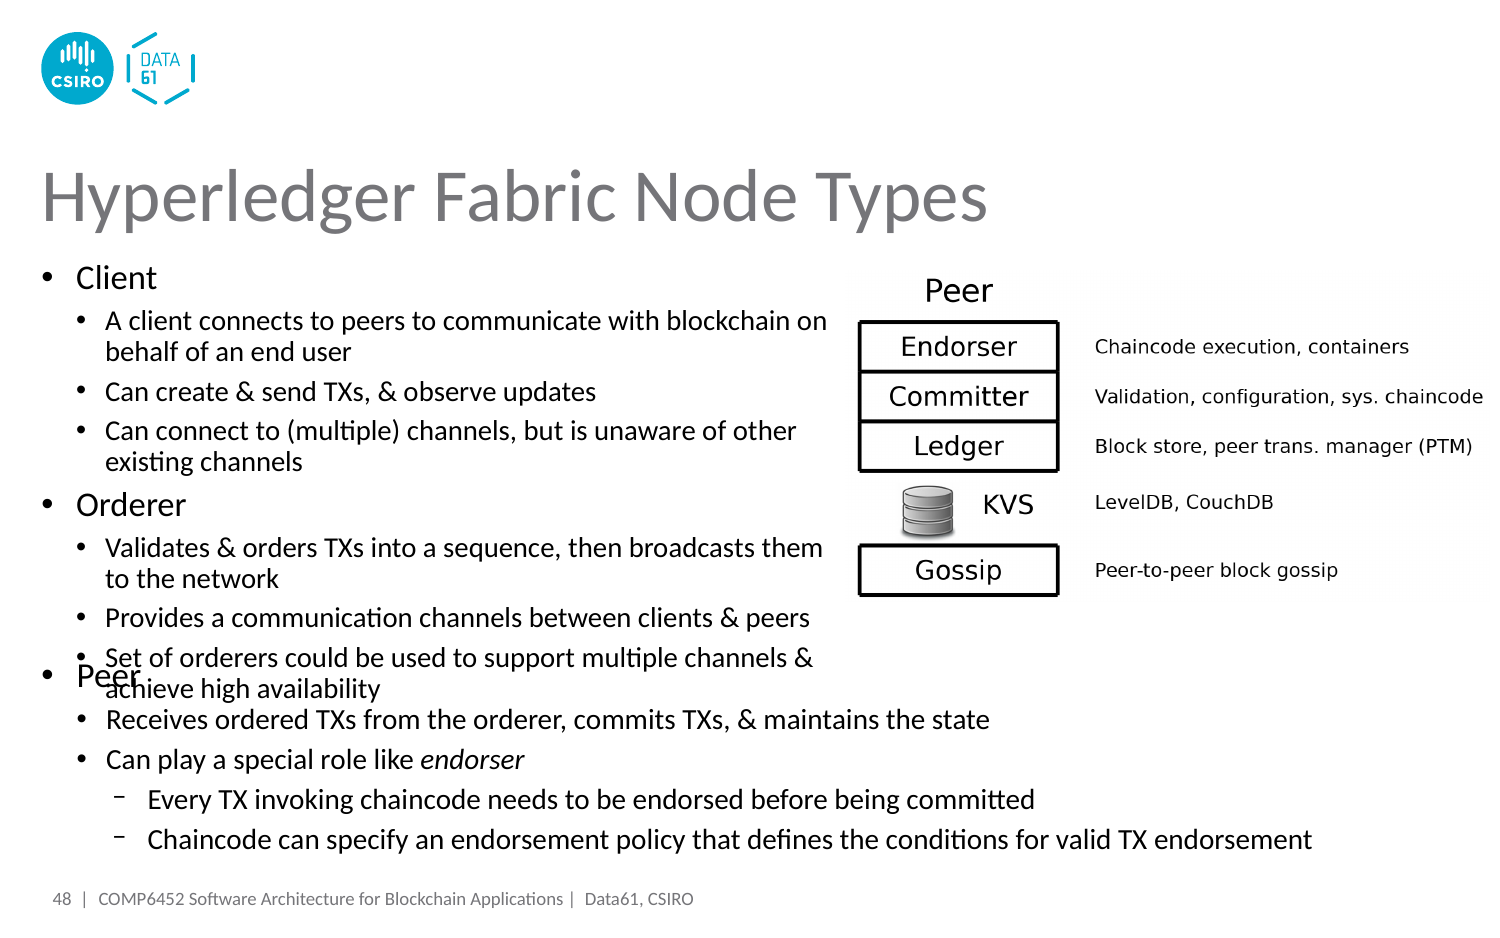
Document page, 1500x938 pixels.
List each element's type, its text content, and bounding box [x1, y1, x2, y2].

footer COMP6452 Software Architecture for Blockchain Applications | Data61, CSIRO [98, 889, 1097, 907]
picture [845, 270, 1490, 602]
text_box Peer Receives ordered TXs from the orderer, commits TXs, & maintains the state Can play a special role like endorser Every TX invoking chaincode needs to be endorsed before being committed Chaincode can specify an endorsement policy that defines the conditions for valid TX endorsement [41, 657, 1424, 859]
slide_number 48 | [41, 889, 89, 907]
title Hyperledger Fabric Node Types [41, 146, 1459, 264]
list Client A client connects to peers to communicate with blockchain on behalf of an end user Can create & send TXs, & observe updates Can connect to (multiple) channels, but is unaware of other existing channels Orderer Validates & orders TXs into a sequence, then broadcasts them to the network Provides a communication channels between clients & peers Set of orderers could be used to support multiple channels & achieve high availability [41, 259, 850, 657]
